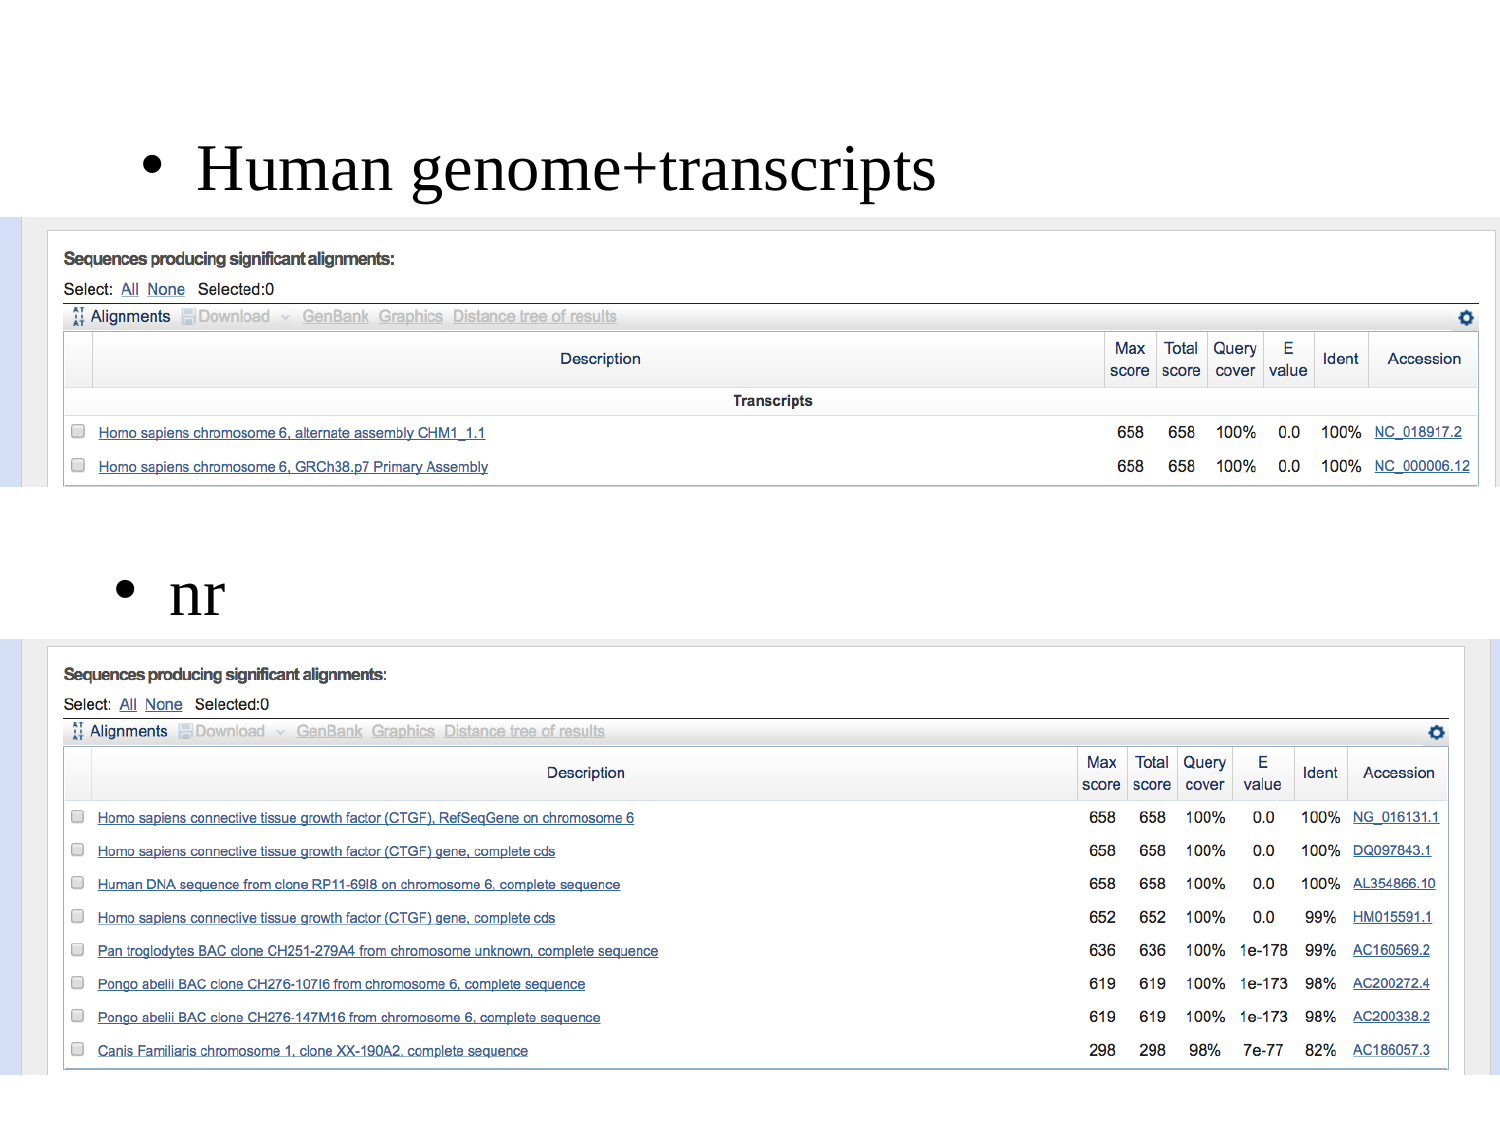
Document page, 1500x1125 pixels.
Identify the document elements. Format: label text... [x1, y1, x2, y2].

list Human genome+transcripts [125, 116, 1500, 216]
text_box nr [98, 540, 1473, 638]
picture [0, 639, 1500, 1075]
picture [0, 216, 1500, 487]
